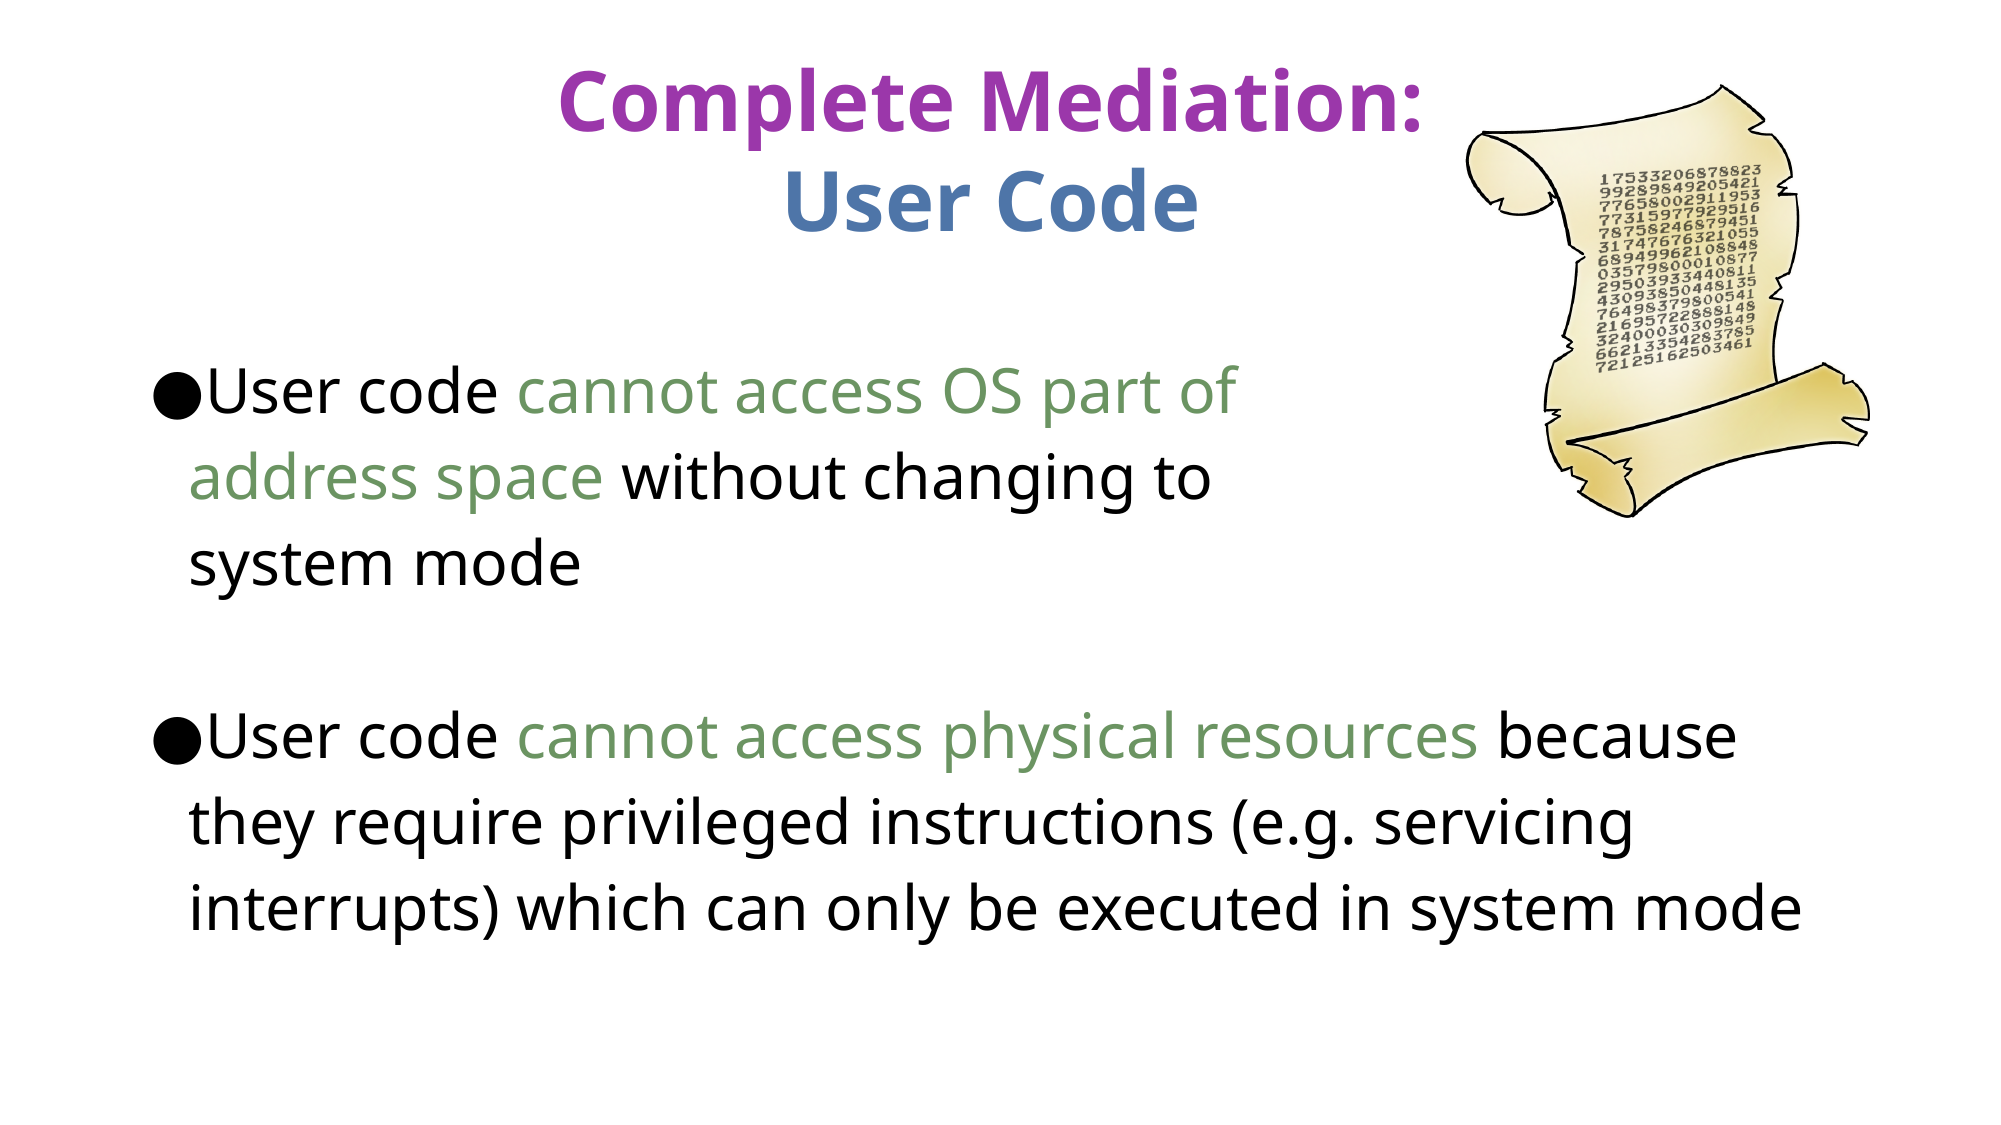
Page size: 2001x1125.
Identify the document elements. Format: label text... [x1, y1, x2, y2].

title Complete Mediation: User Code [75, 24, 1906, 272]
list User code cannot access OS part of address space without changing to system mode User code cannot access physical resources because they require privileged instructions (e.g. servicing interrupts) which can only be executed in system mode [94, 320, 1837, 1125]
picture [1464, 84, 1870, 518]
